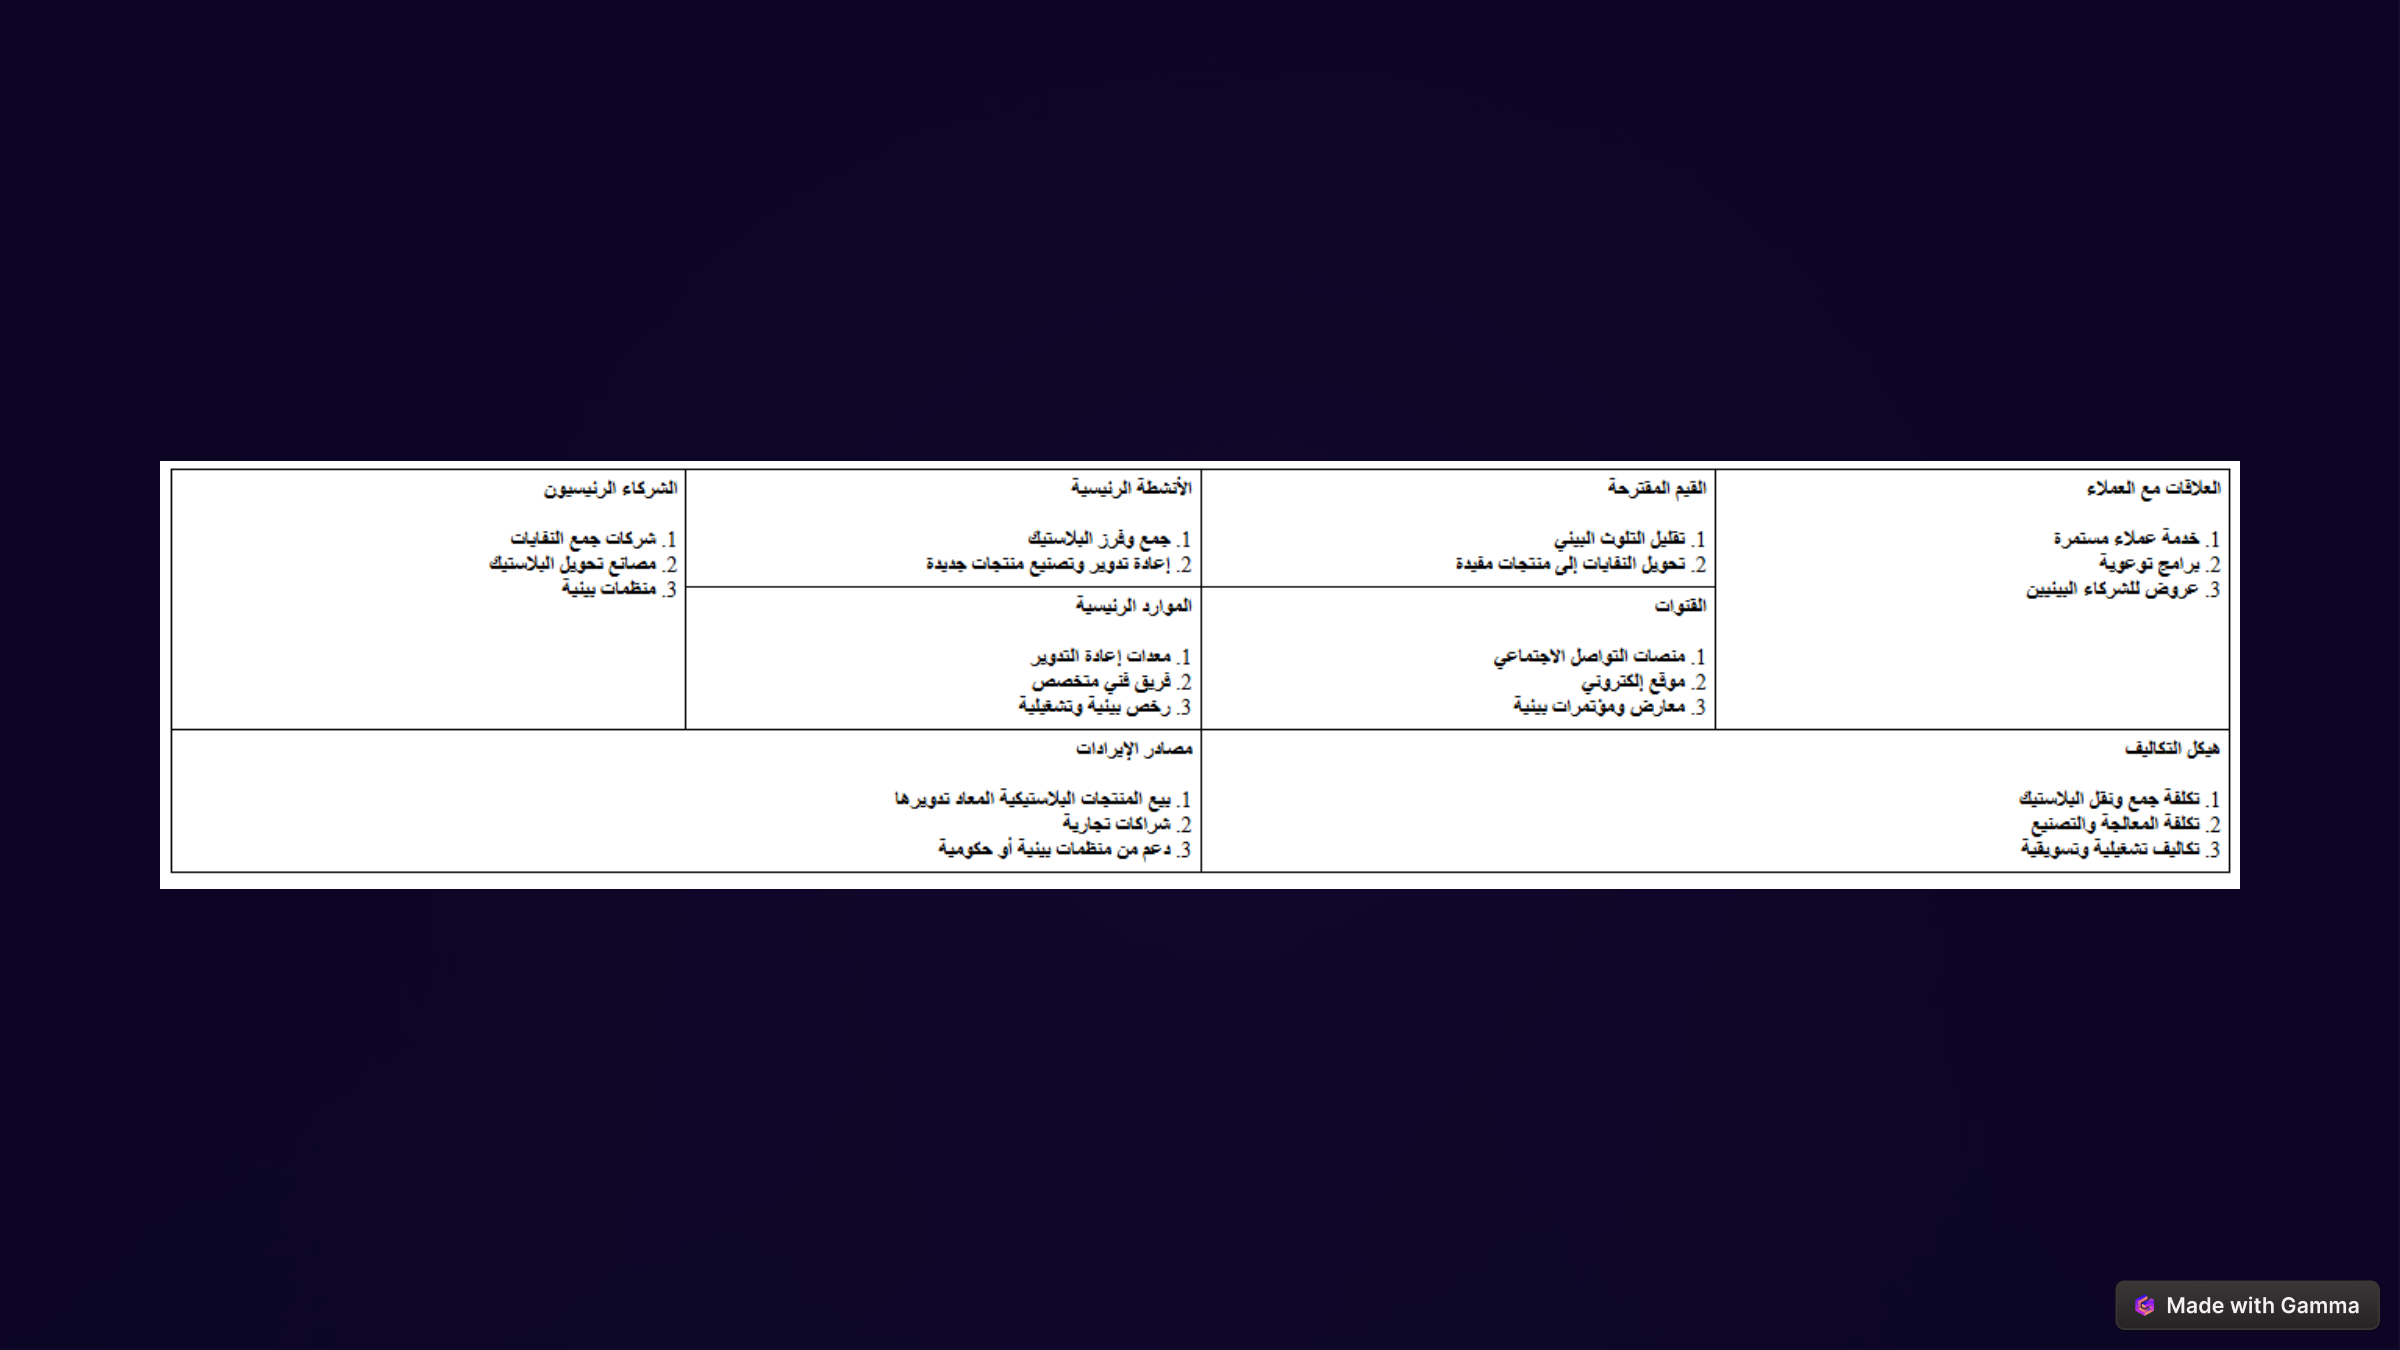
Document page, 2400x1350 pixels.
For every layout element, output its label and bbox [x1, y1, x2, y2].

picture [160, 461, 2240, 889]
picture [2106, 1271, 2389, 1339]
